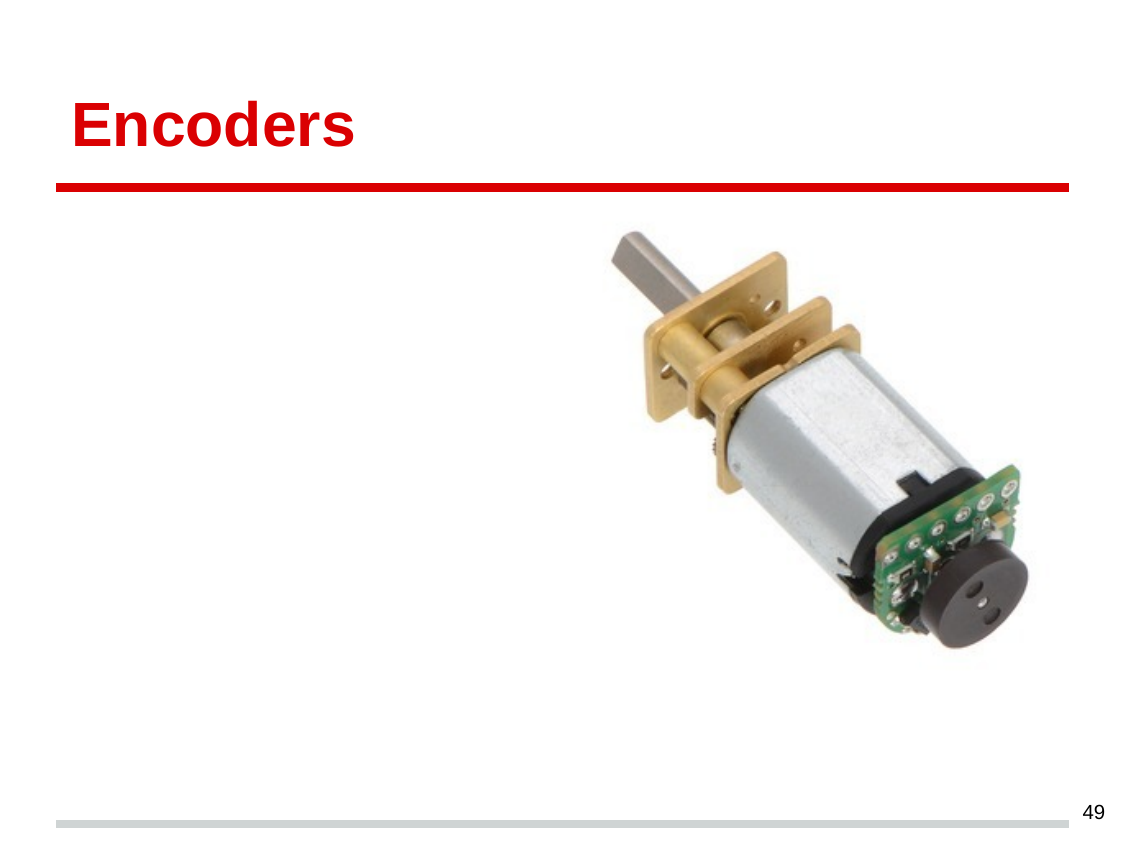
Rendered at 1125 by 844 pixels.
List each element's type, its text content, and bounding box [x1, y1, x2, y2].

slide_number 49 [1052, 779, 1121, 844]
title Encoders [56, 33, 1069, 175]
picture [576, 196, 1069, 689]
